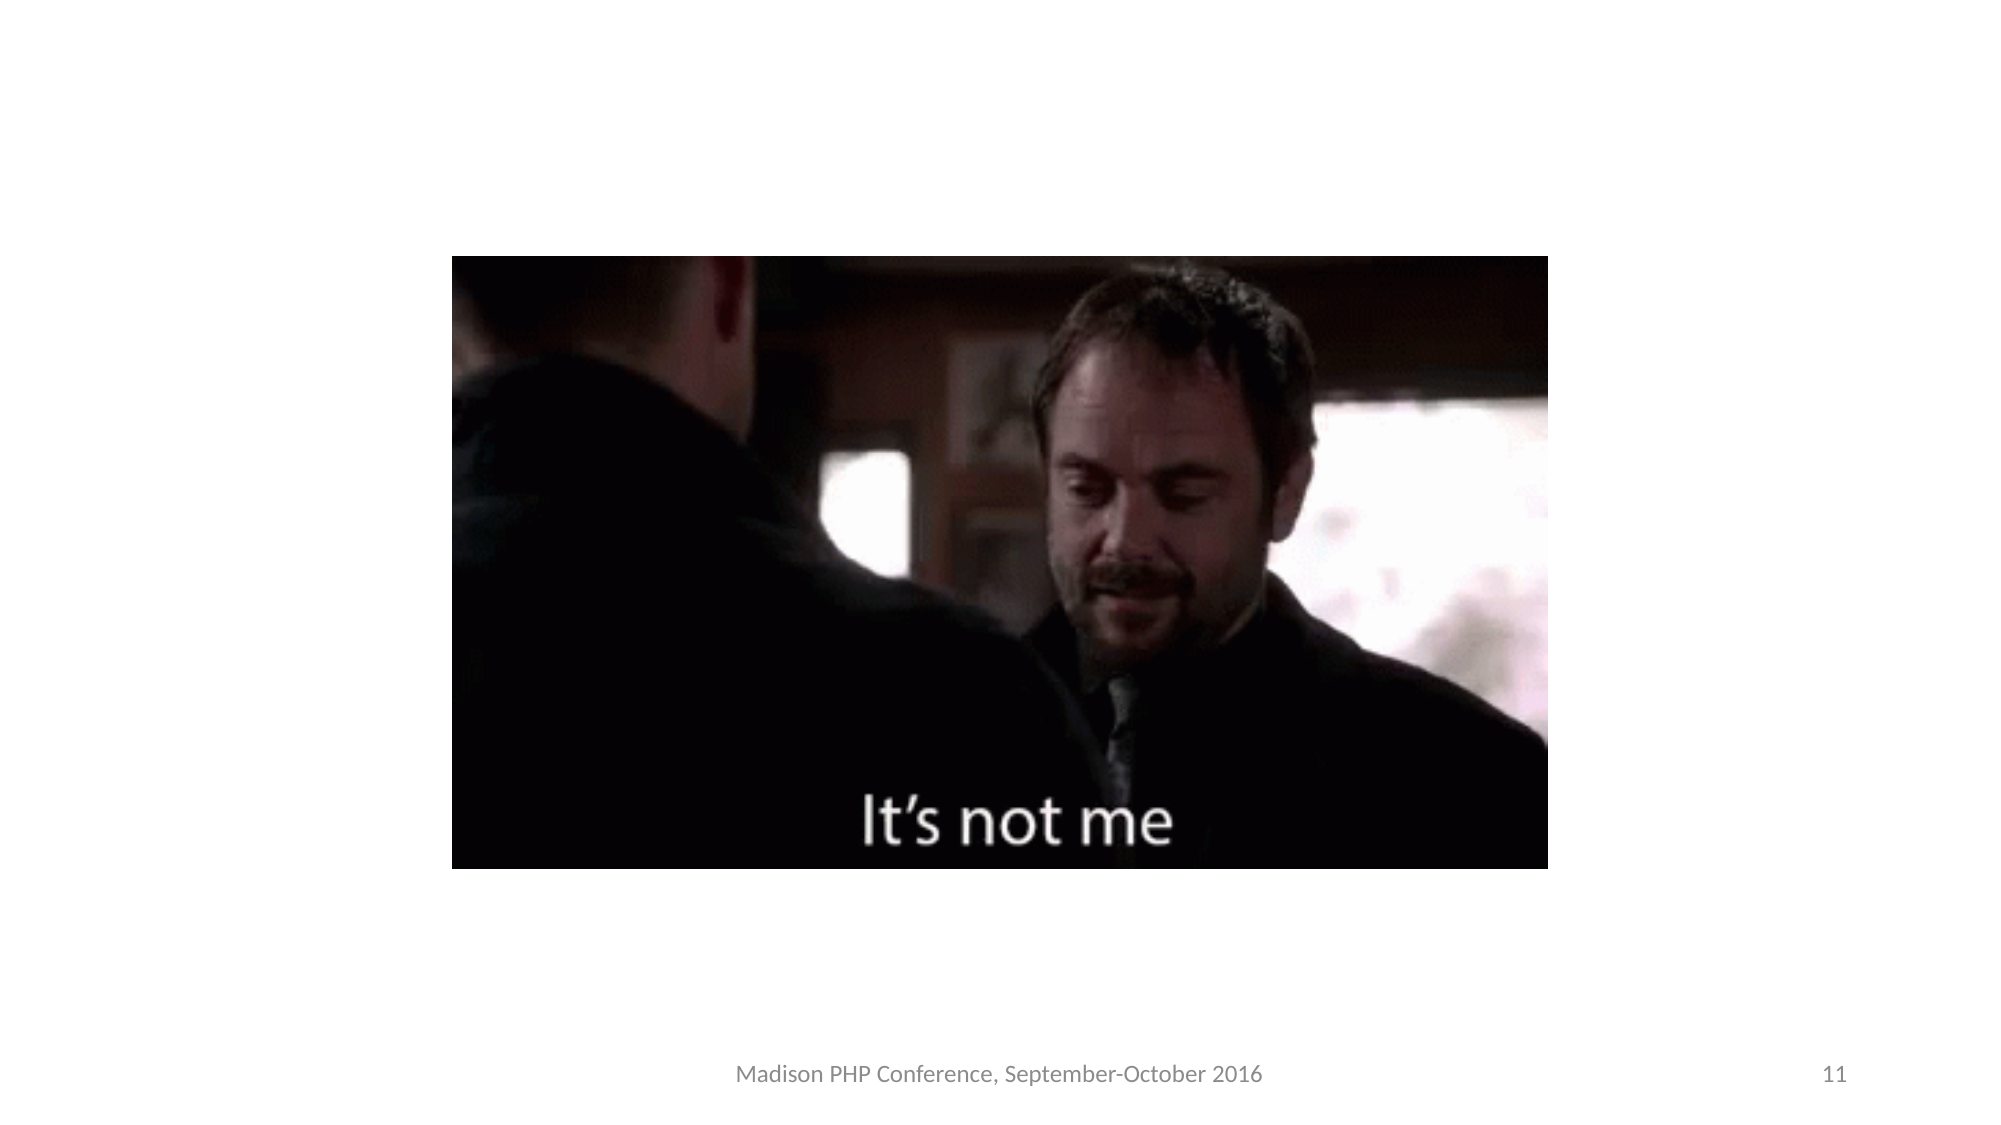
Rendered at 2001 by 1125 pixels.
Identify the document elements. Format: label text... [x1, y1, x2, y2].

slide_number 11 [1412, 1042, 1863, 1103]
footer Madison PHP Conference, September-October 2016 [662, 1042, 1338, 1103]
picture [452, 256, 1548, 869]
